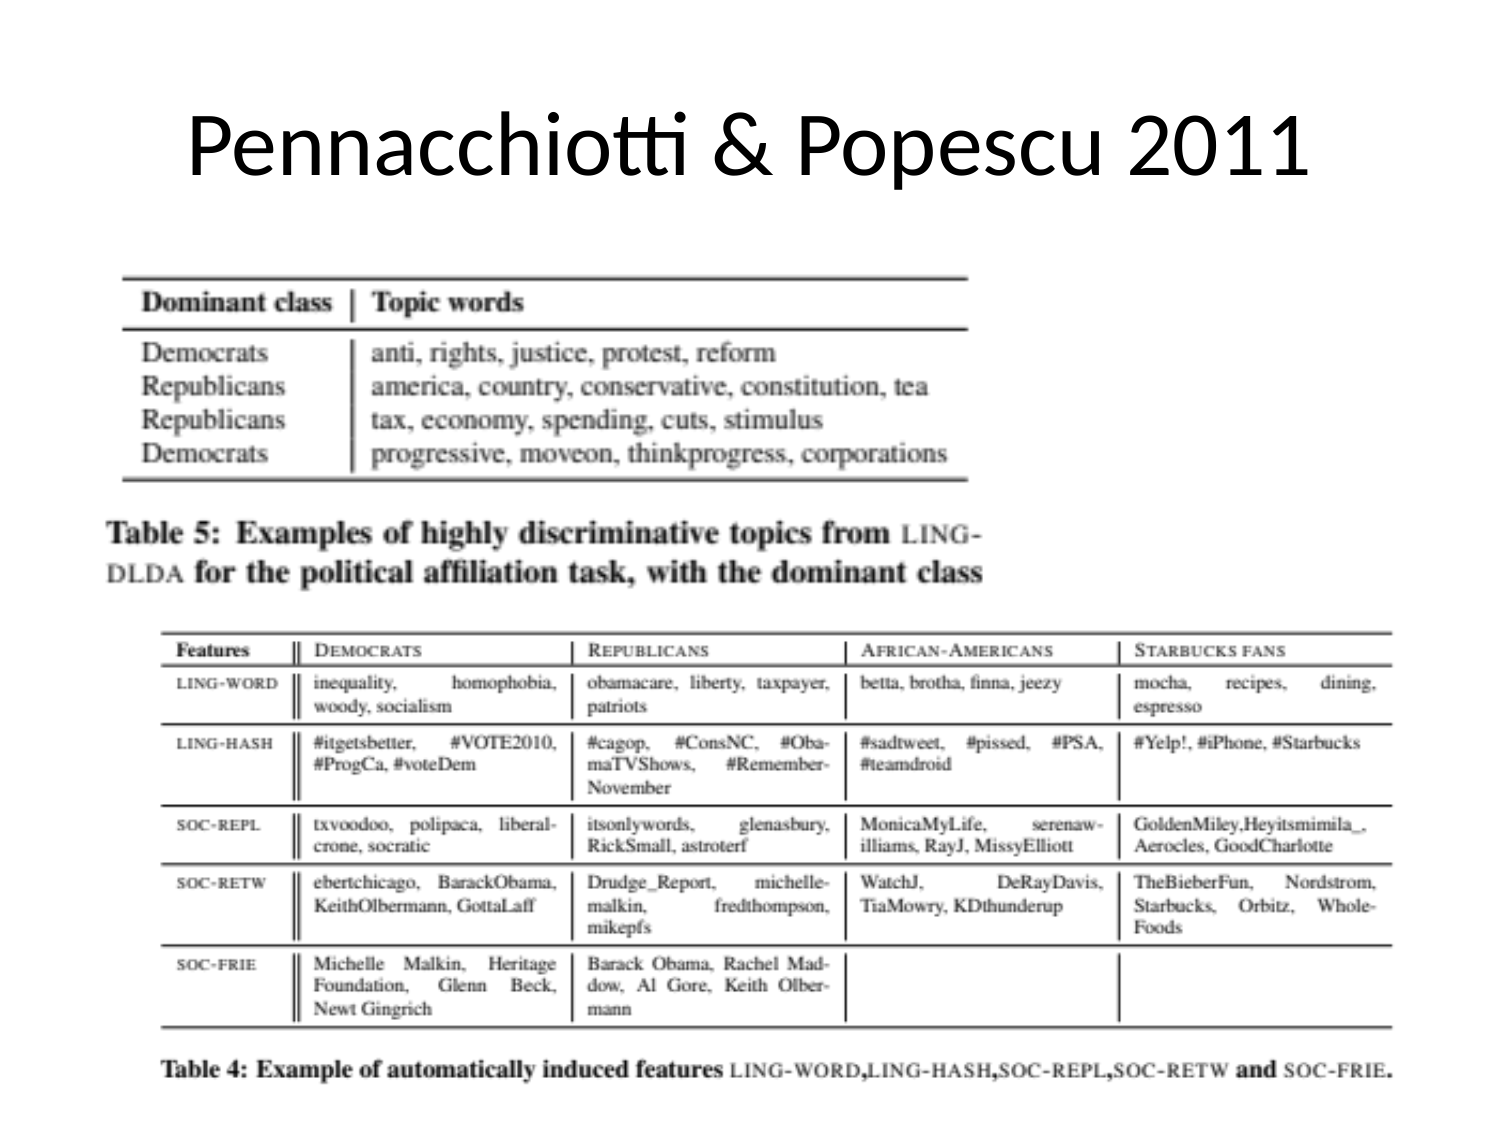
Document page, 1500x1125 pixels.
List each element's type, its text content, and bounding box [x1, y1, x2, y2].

picture [81, 262, 1410, 1090]
title Pennacchiotti & Popescu 2011 [75, 45, 1425, 233]
